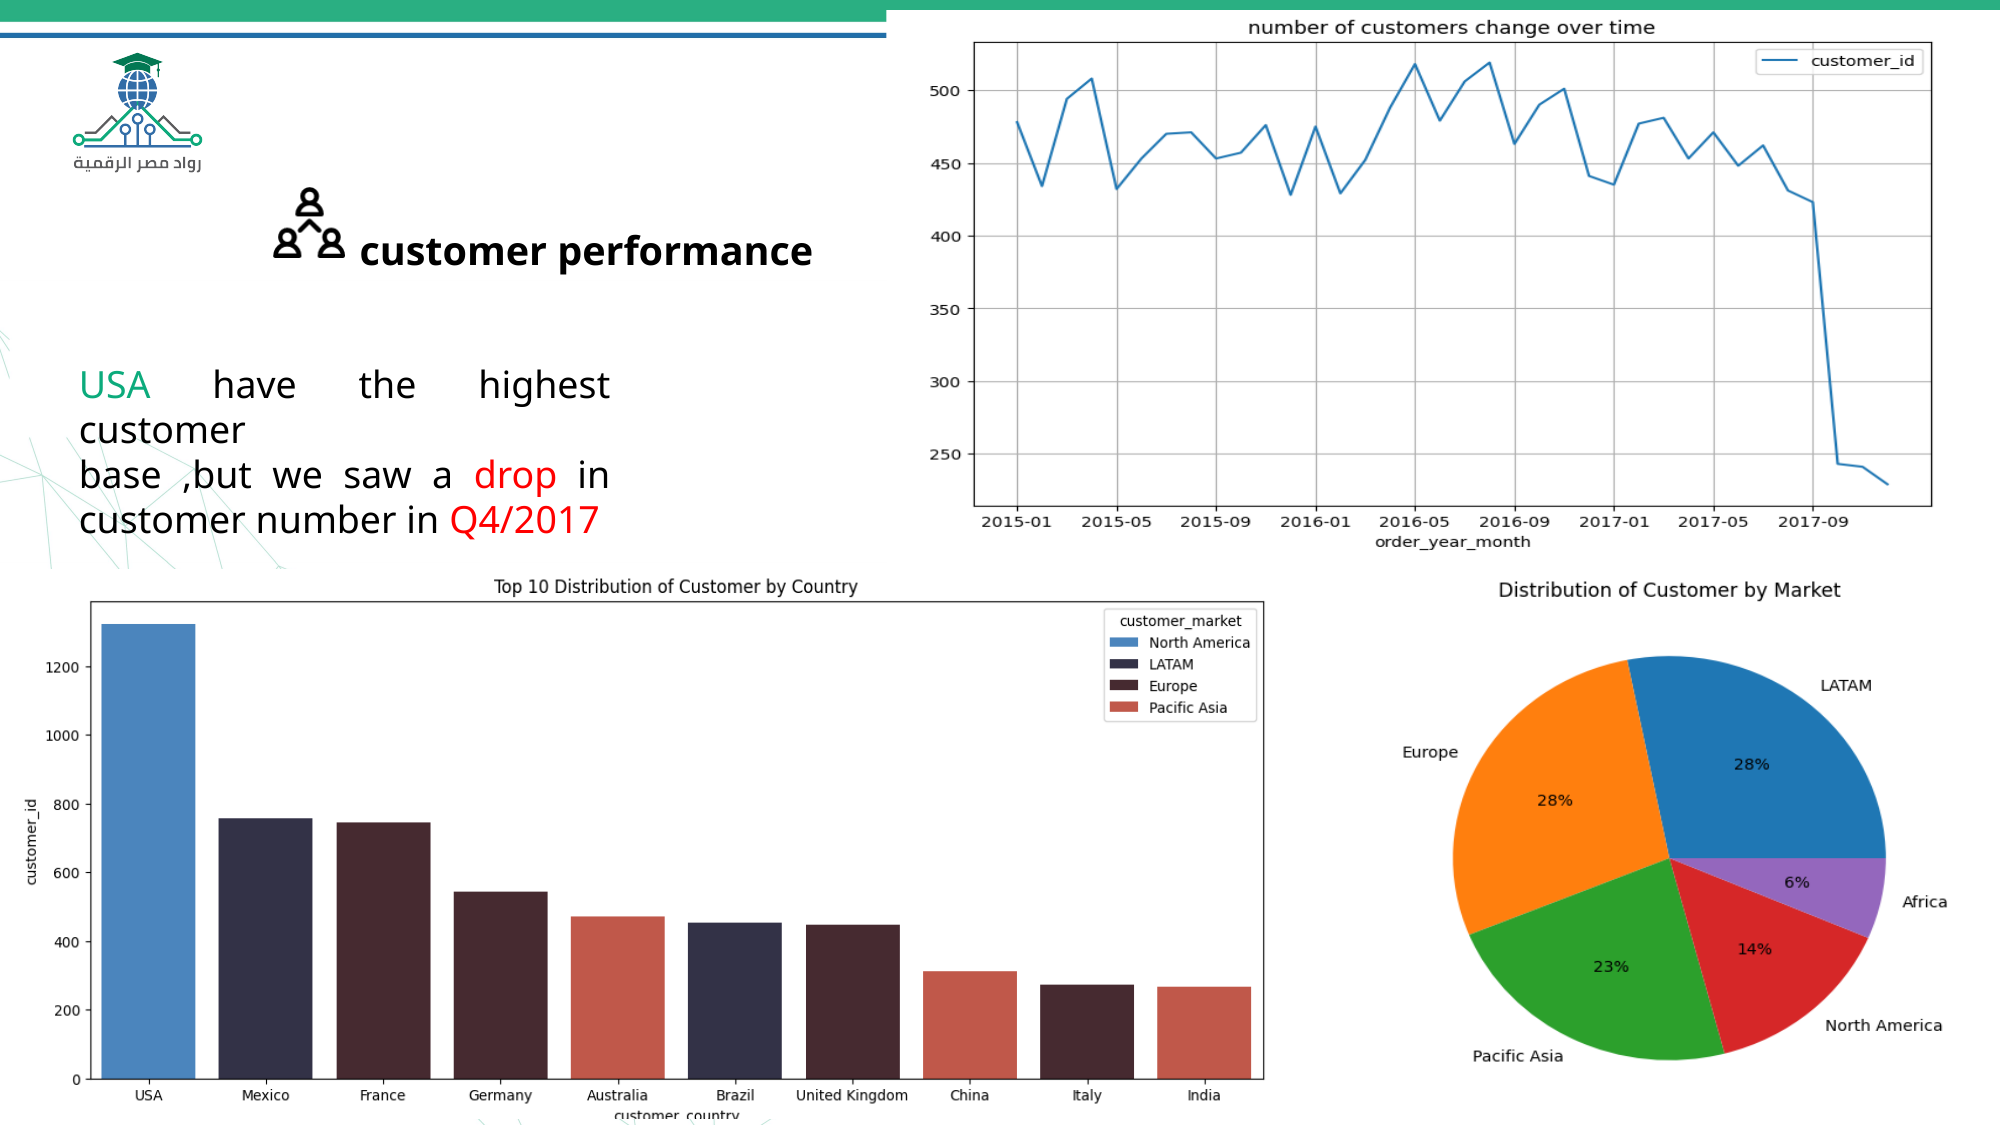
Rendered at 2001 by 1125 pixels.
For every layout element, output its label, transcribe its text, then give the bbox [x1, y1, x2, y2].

text_box USA have the highest customer base ,but we saw a drop in customer number in Q4/2017 [63, 353, 626, 549]
picture [0, 0, 2000, 1125]
text_box customer performance [344, 187, 886, 289]
